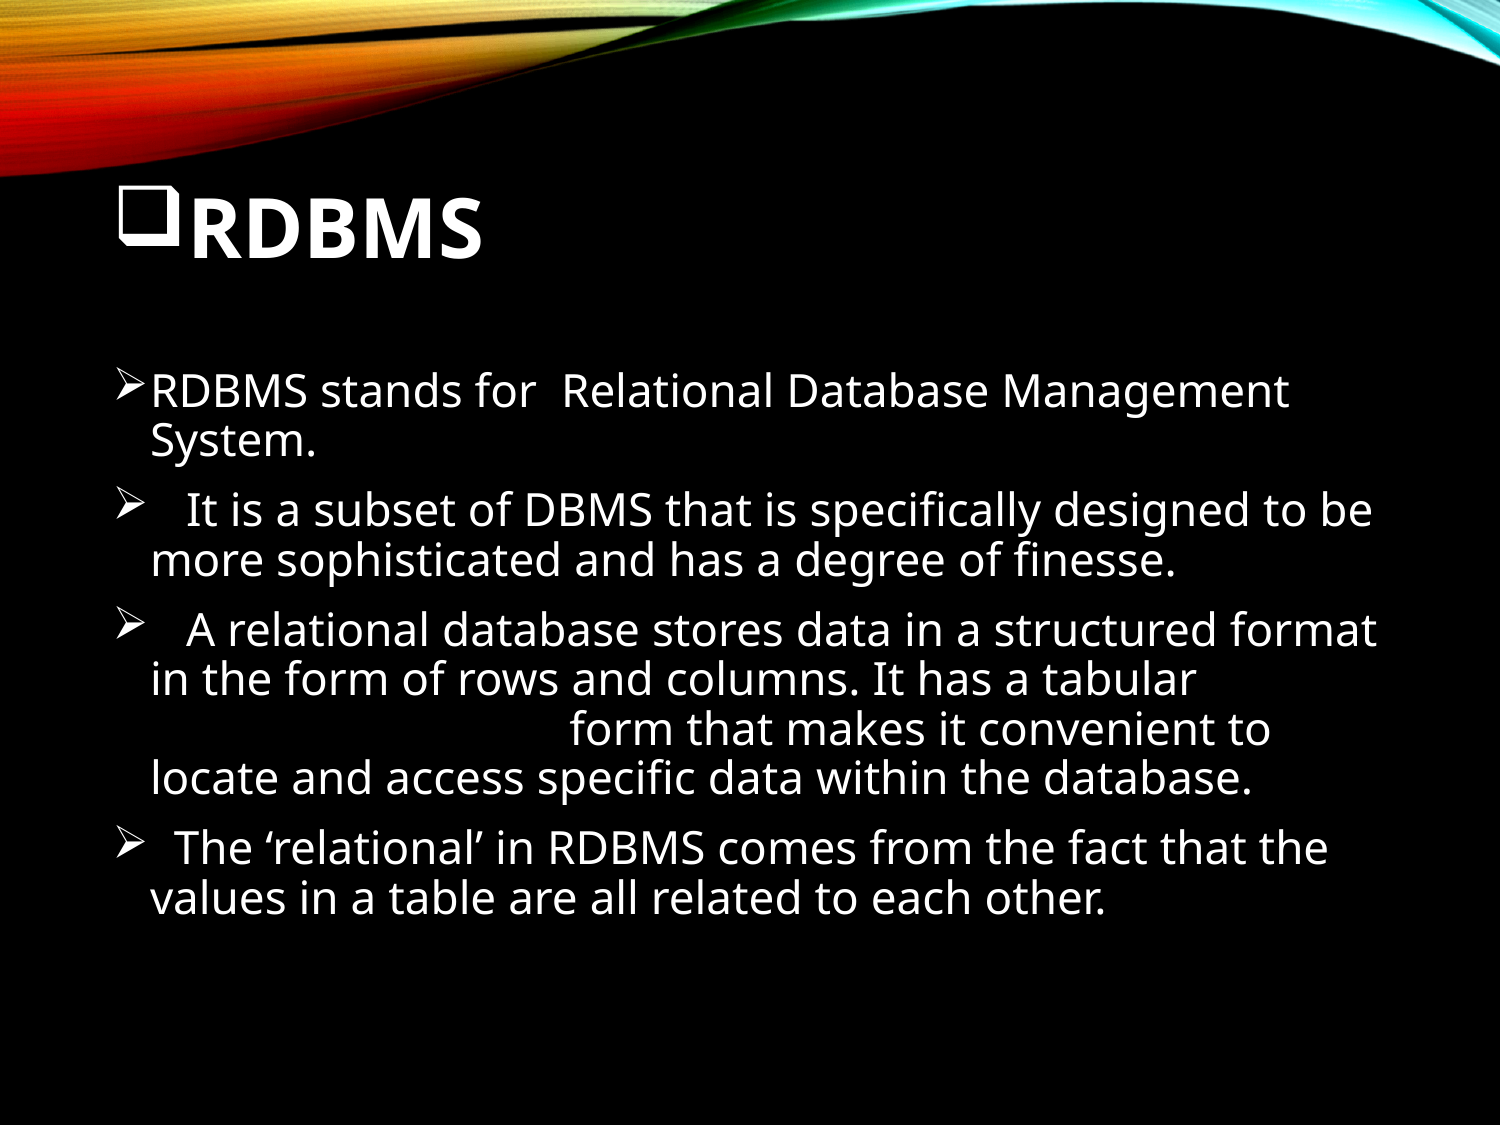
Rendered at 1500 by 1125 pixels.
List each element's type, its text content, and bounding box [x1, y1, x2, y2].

list RDBMS stands for Relational Database Management System. It is a subset of DBMS that is specifically designed to be more sophisticated and has a degree of finesse. A relational database stores data in a structured format in the form of rows and columns. It has a tabular form that makes it convenient to locate and access specific data within the database. The ‘relational’ in RDBMS comes from the fact that the values in a table are all related to each other. [97, 360, 1403, 1028]
title RDBMS [97, 125, 1403, 338]
picture [0, 0, 1500, 178]
